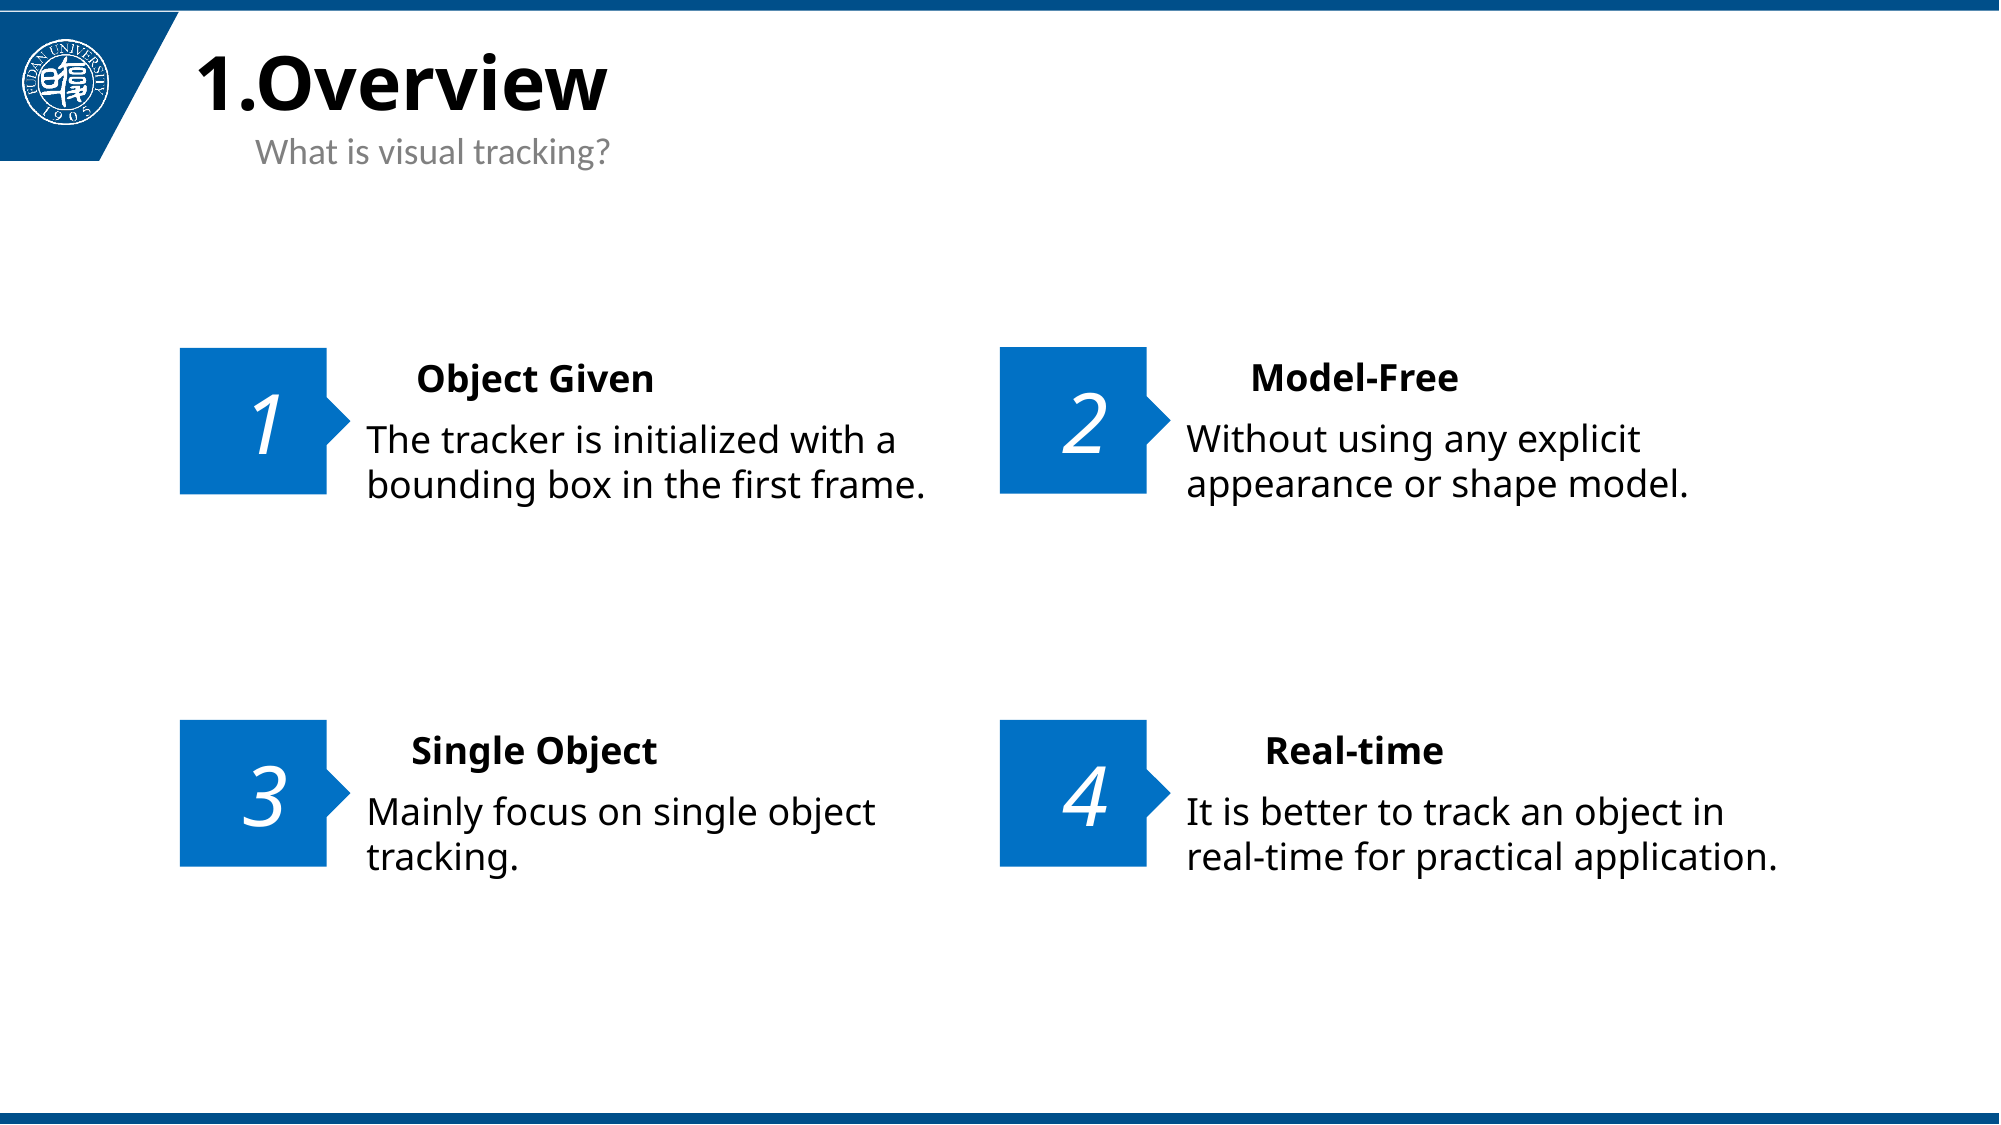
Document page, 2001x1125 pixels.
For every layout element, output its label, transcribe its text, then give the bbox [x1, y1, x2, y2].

text_box 1.Overview [179, 11, 1862, 161]
text_box 1 [179, 347, 351, 495]
text_box What is visual tracking? [240, 120, 1409, 179]
text_box Without using any explicit appearance or shape model. [1171, 407, 1820, 512]
text_box Mainly focus on single object tracking. [351, 780, 999, 885]
text_box Model-Free [1235, 347, 1473, 407]
picture [22, 39, 109, 125]
text_box 2 [999, 347, 1171, 494]
text_box Object Given [401, 347, 666, 407]
text_box Single Object [396, 719, 671, 779]
text_box It is better to track an object in real-time for practical application. [1171, 780, 1820, 885]
text_box Real-time [1249, 719, 1458, 779]
text_box 4 [999, 719, 1171, 867]
text_box 3 [179, 719, 351, 867]
text_box The tracker is initialized with a bounding box in the first frame. [351, 408, 999, 513]
